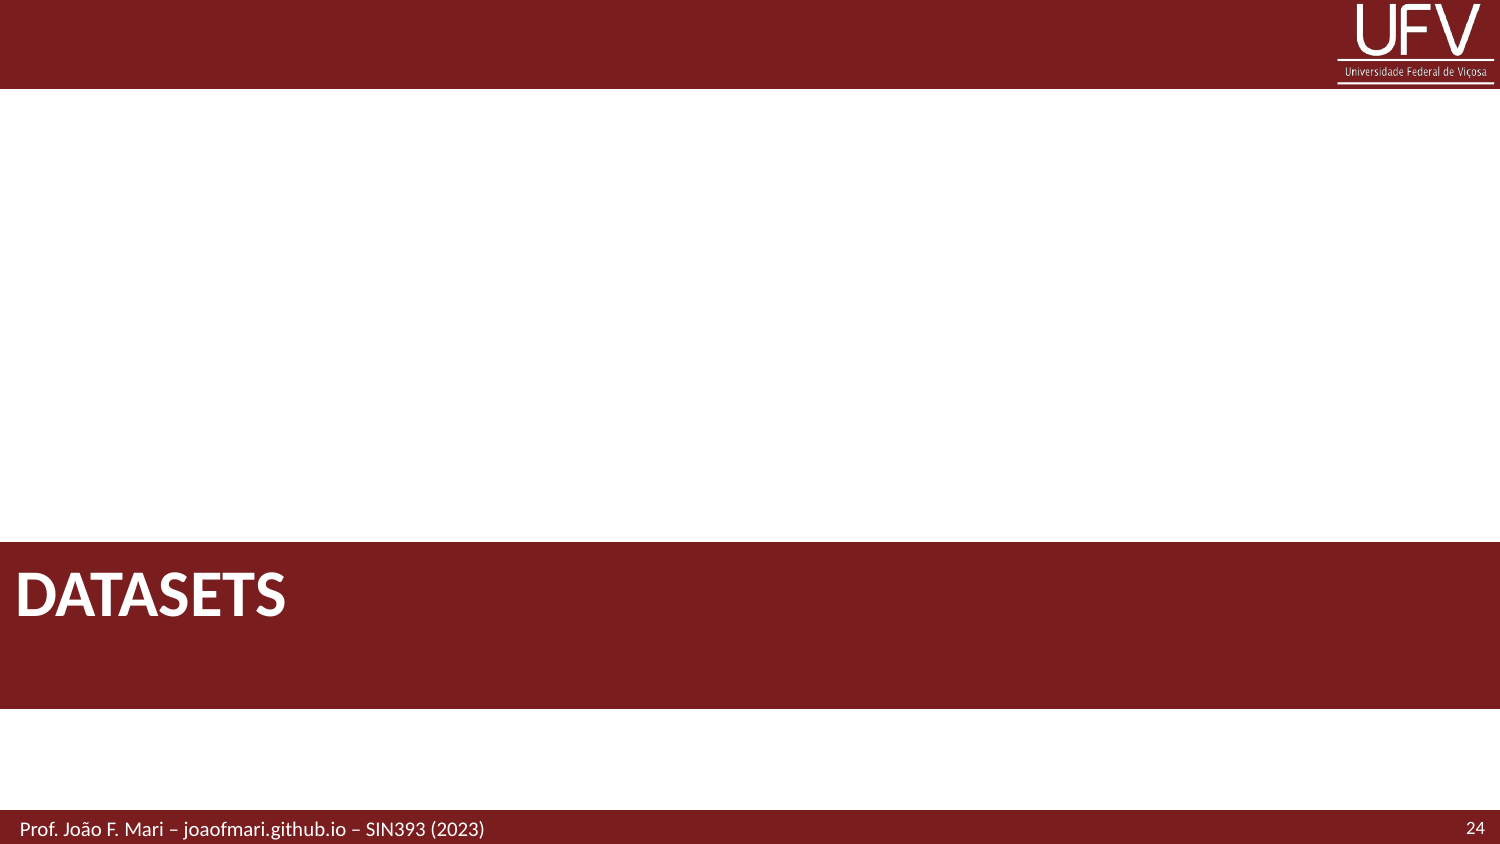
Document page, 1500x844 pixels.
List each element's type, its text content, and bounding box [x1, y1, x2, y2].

title Datasets [0, 542, 1500, 710]
picture [1330, 0, 1500, 92]
slide_number 24 [1328, 811, 1500, 844]
footer Prof. João F. Mari – joaofmari.github.io – SIN393 (2023) [0, 812, 1034, 844]
